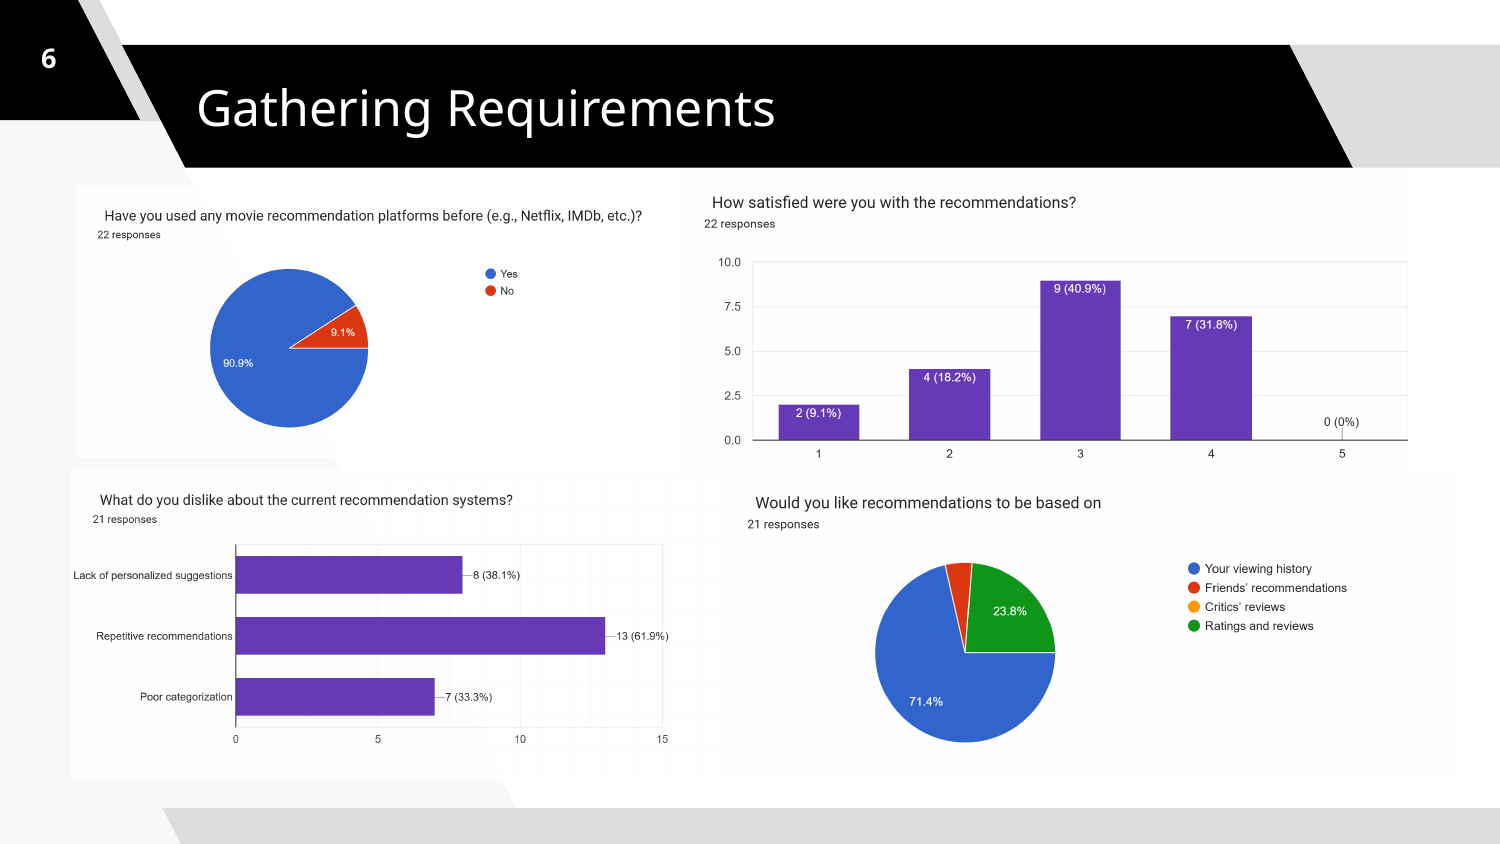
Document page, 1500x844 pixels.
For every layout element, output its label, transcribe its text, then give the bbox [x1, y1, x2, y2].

slide_number 6 [0, 0, 98, 121]
picture [71, 167, 1458, 781]
title Gathering Requirements [181, 45, 1285, 169]
